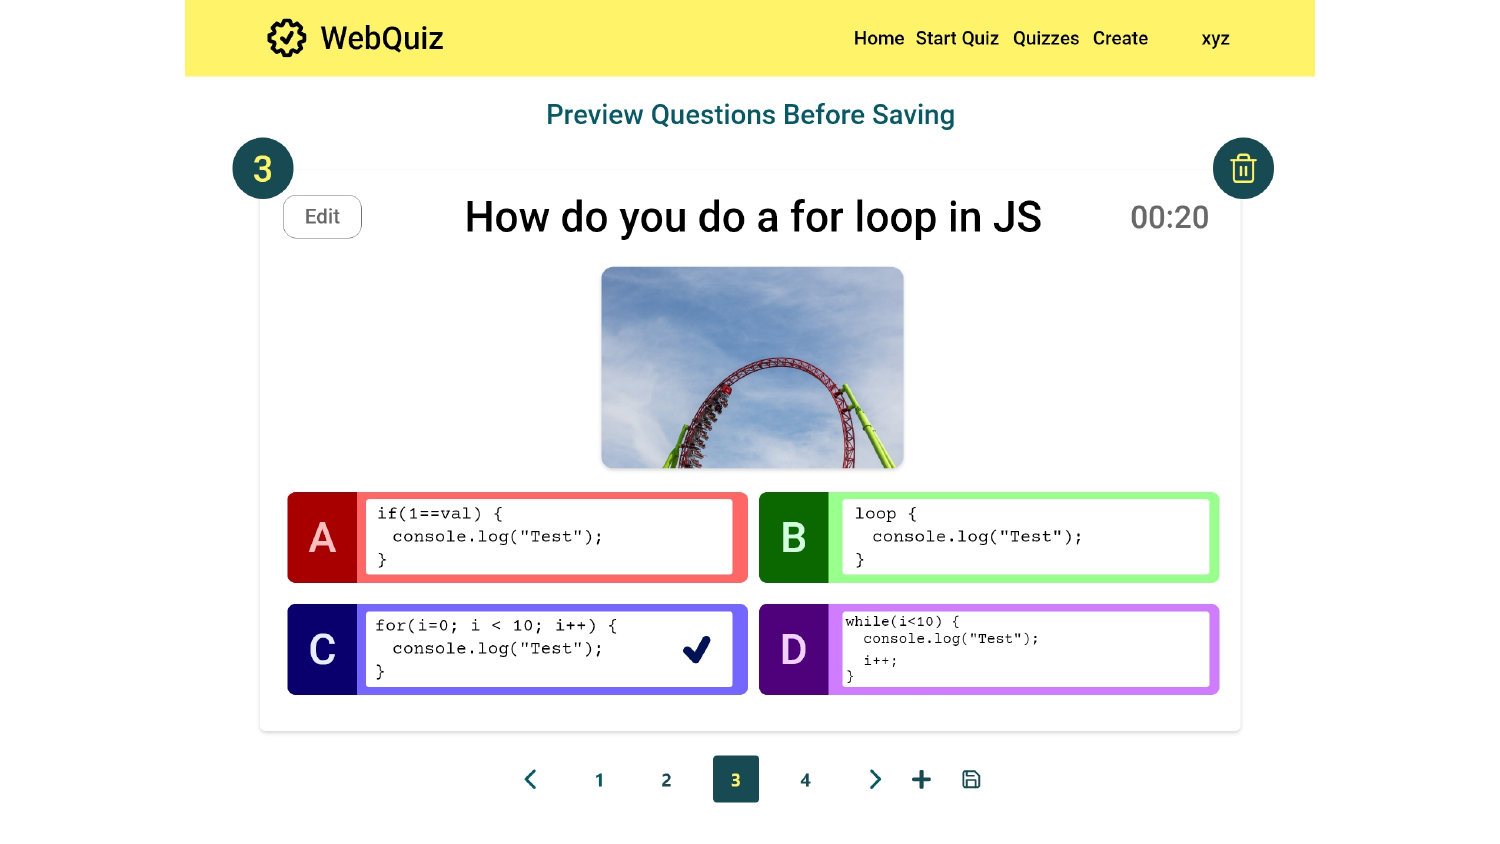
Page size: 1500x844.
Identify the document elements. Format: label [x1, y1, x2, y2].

picture [185, 0, 1315, 844]
